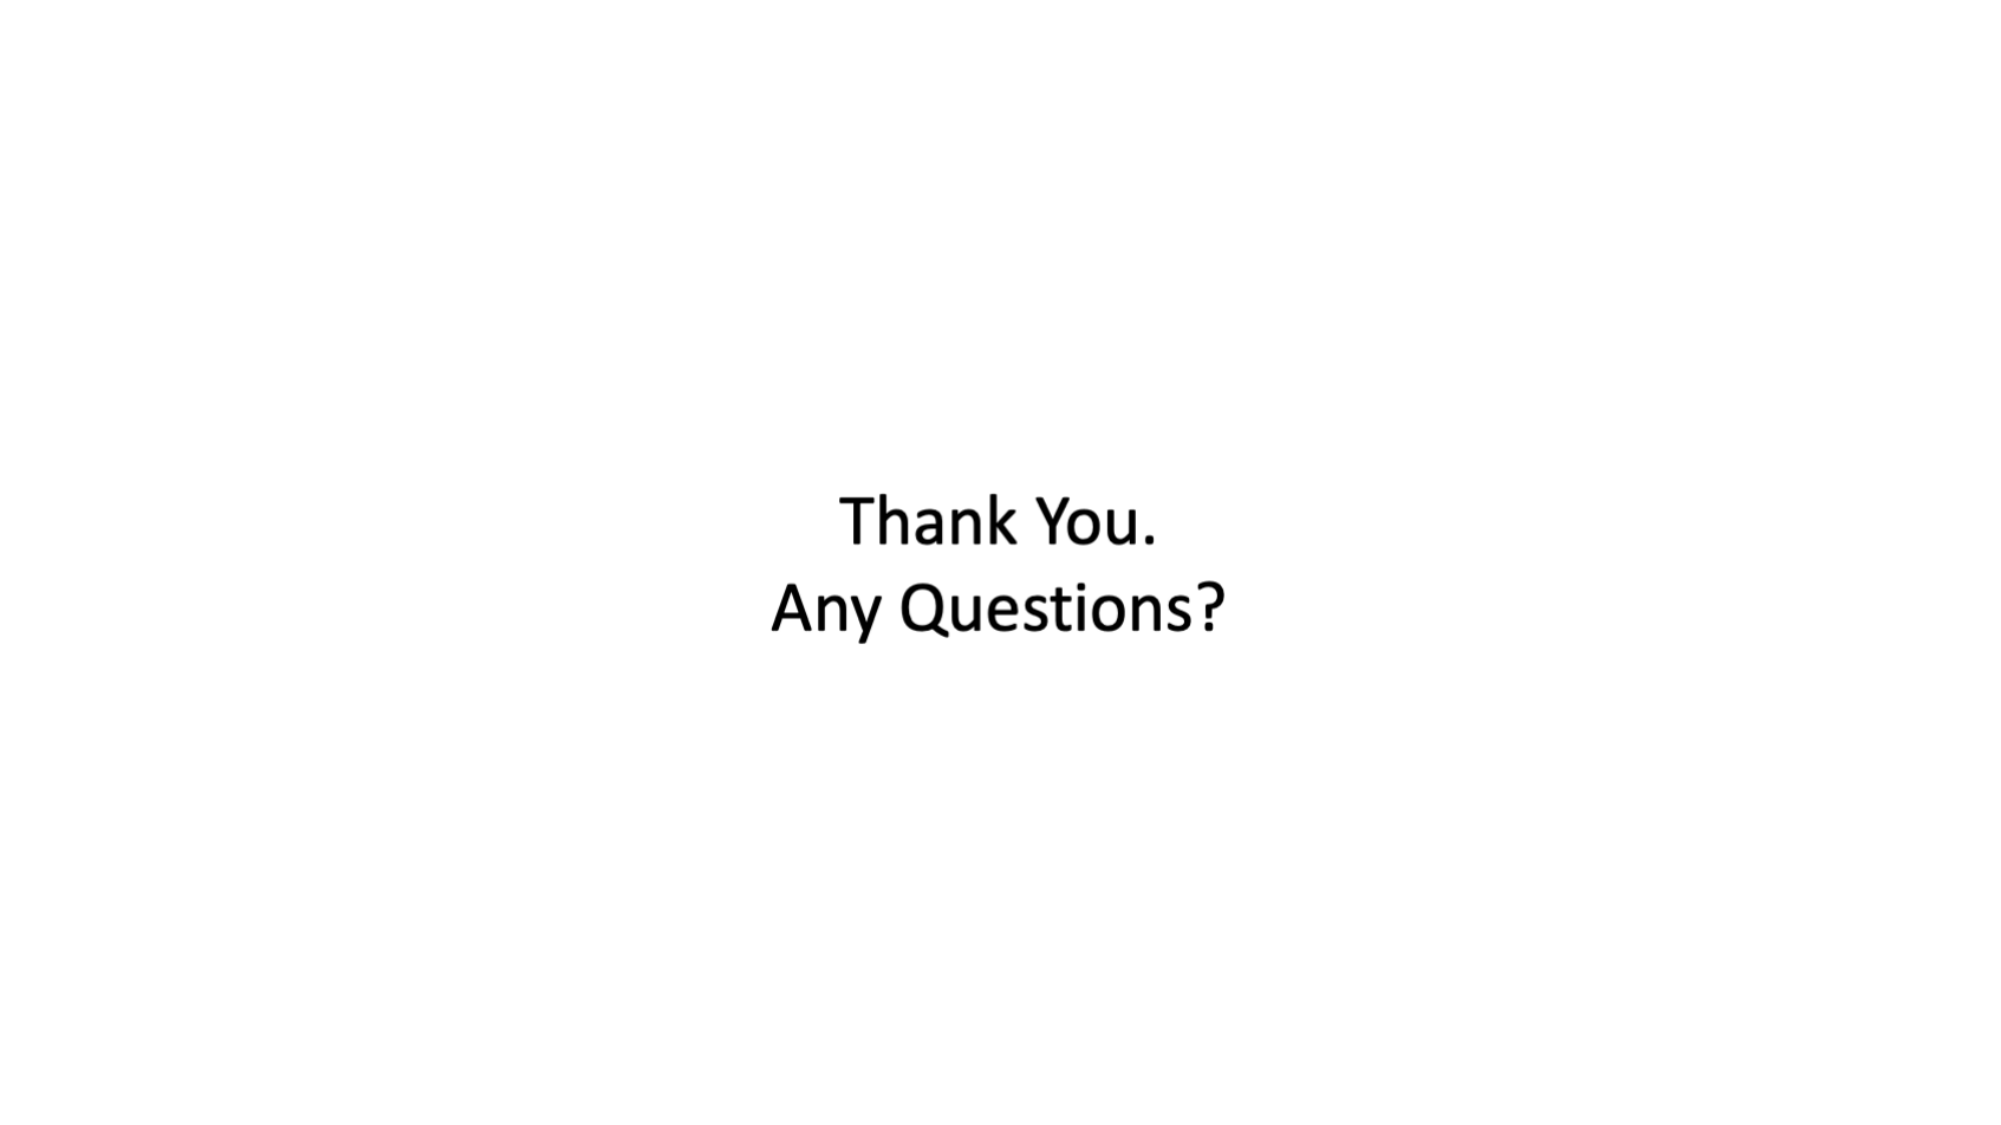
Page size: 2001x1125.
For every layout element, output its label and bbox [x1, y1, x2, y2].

text_box [319, 198, 1699, 938]
